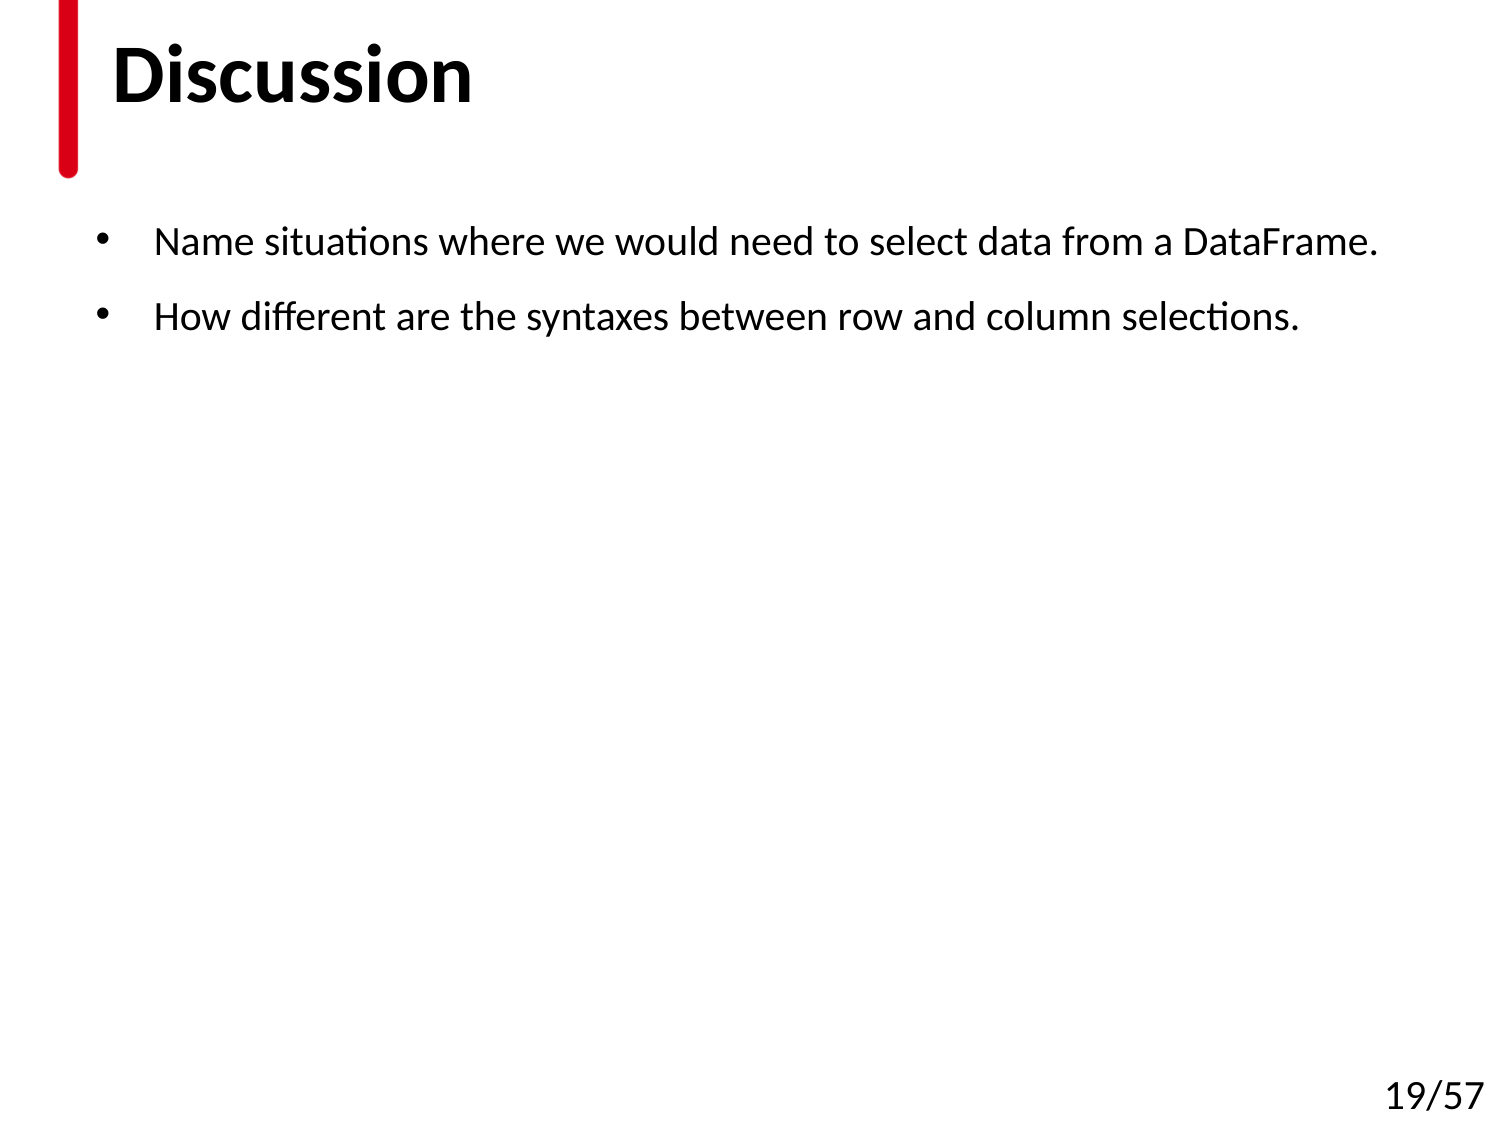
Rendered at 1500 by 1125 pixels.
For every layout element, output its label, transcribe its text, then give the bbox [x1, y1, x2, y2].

title Discussion [97, 0, 1500, 138]
picture [57, 0, 81, 200]
list Name situations where we would need to select data from a DataFrame. How different are the syntaxes between row and column selections. [80, 206, 1470, 701]
